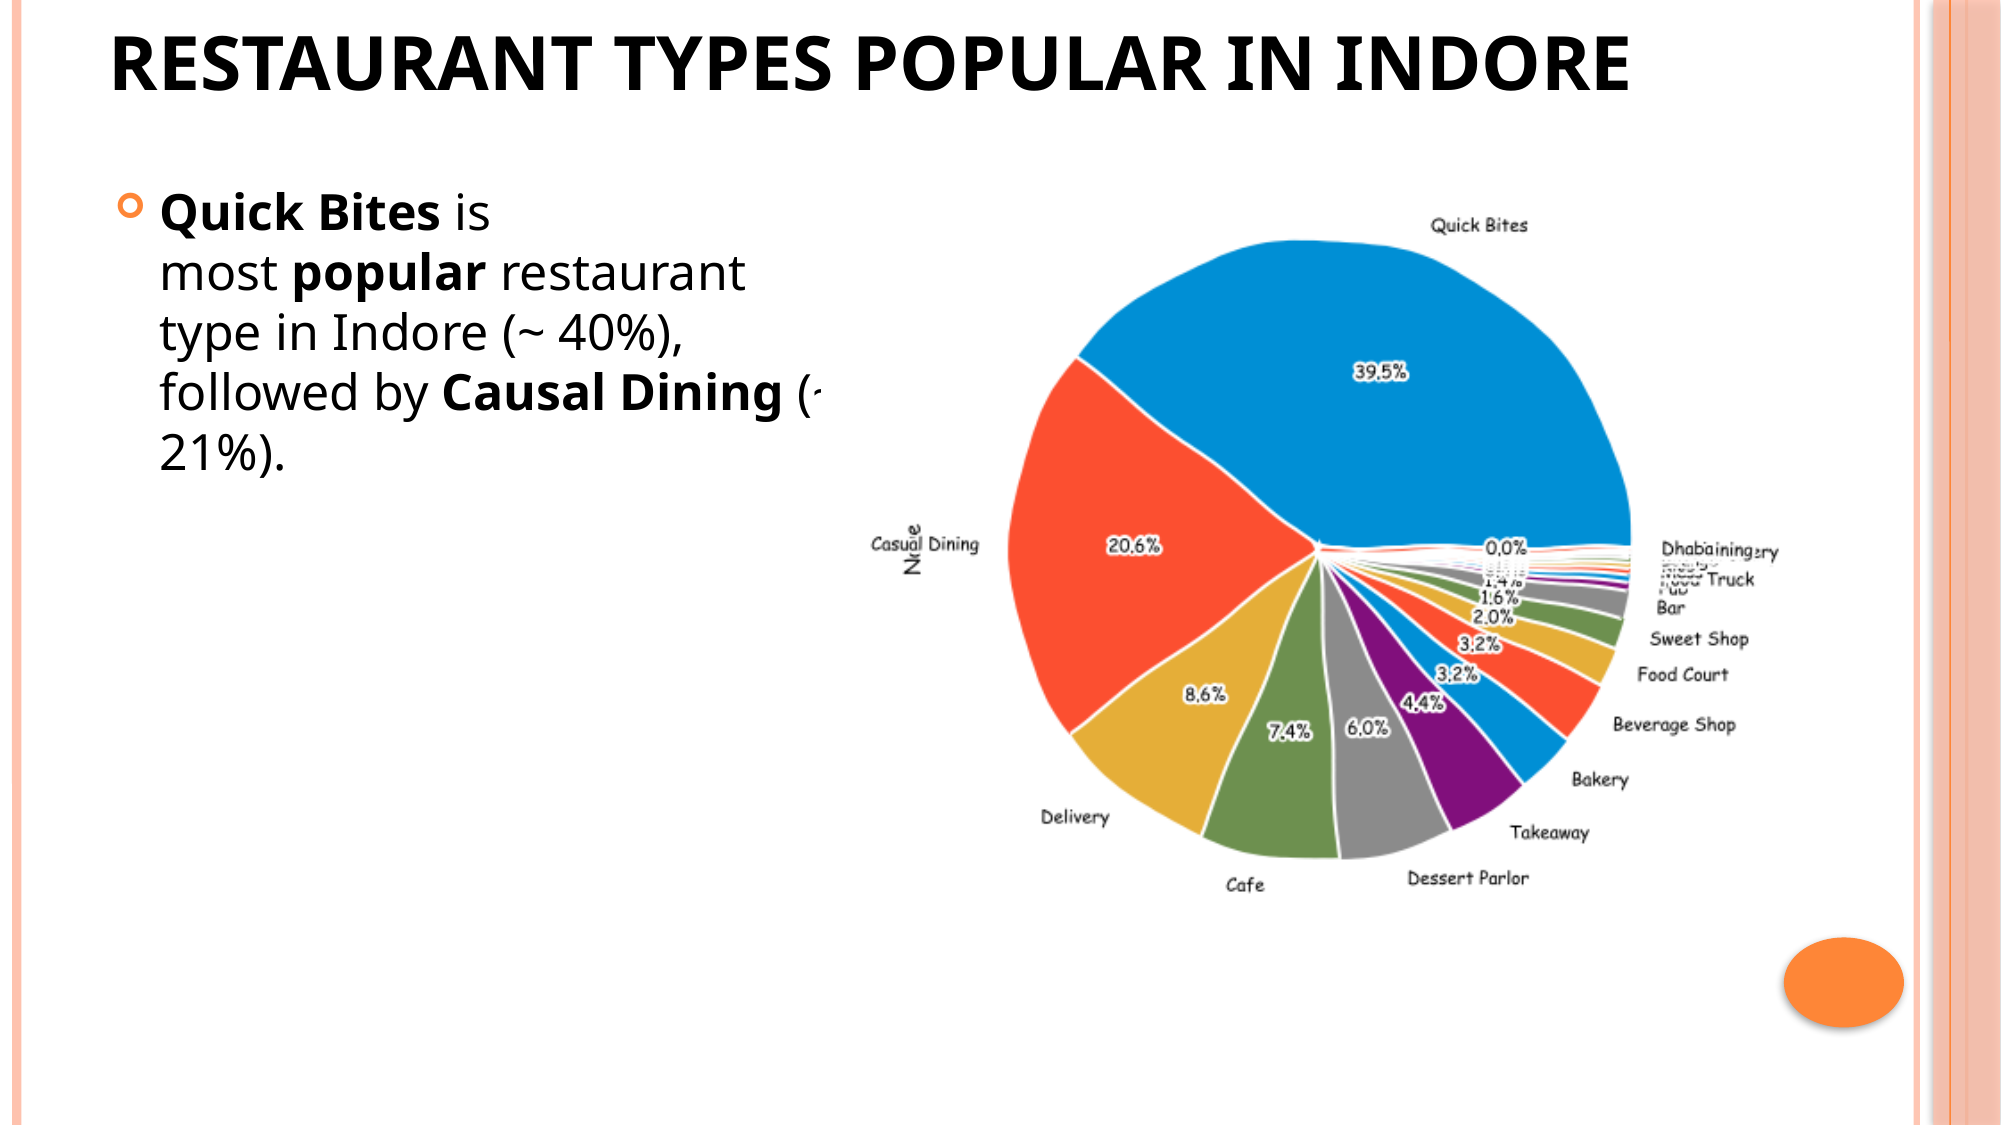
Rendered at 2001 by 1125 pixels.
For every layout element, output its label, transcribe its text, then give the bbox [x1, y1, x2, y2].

title Restaurant Types popular in Indore [94, 22, 1776, 113]
list Quick Bites is most popular restaurant type in Indore (~ 40%), followed by Causal Dining (~ 21%). [99, 172, 857, 1062]
picture [820, 190, 1829, 925]
